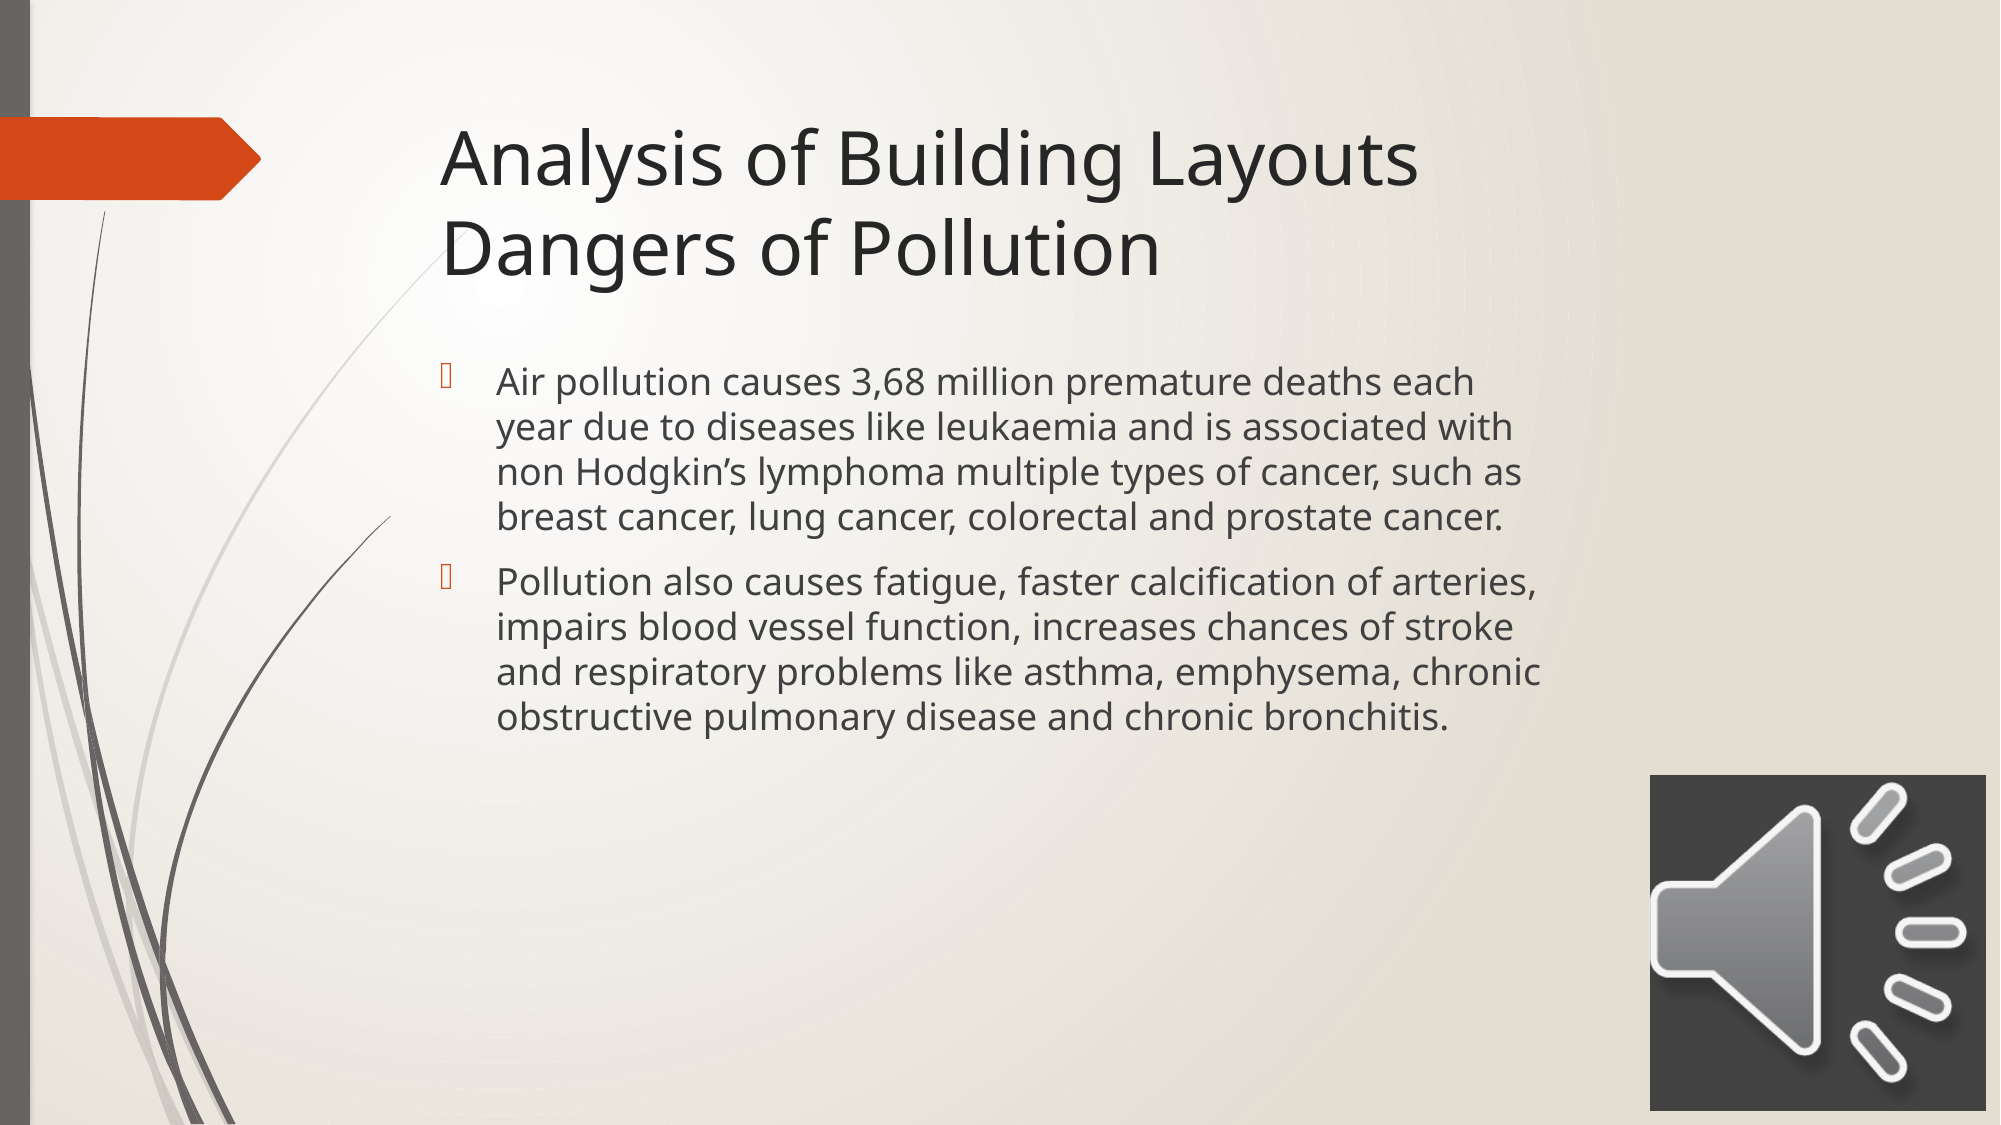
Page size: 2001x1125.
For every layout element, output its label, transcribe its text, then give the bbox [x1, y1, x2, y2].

list Air pollution causes 3,68 million premature deaths each year due to diseases like leukaemia and is associated with non Hodgkin’s lymphoma multiple types of cancer, such as breast cancer, lung cancer, colorectal and prostate cancer. Pollution also causes fatigue, faster calcification of arteries, impairs blood vessel function, increases chances of stroke and respiratory problems like asthma, emphysema, chronic obstructive pulmonary disease and chronic bronchitis. [424, 350, 1566, 970]
picture [1648, 773, 1987, 1112]
title Analysis of Building Layouts Dangers of Pollution [425, 102, 1888, 313]
